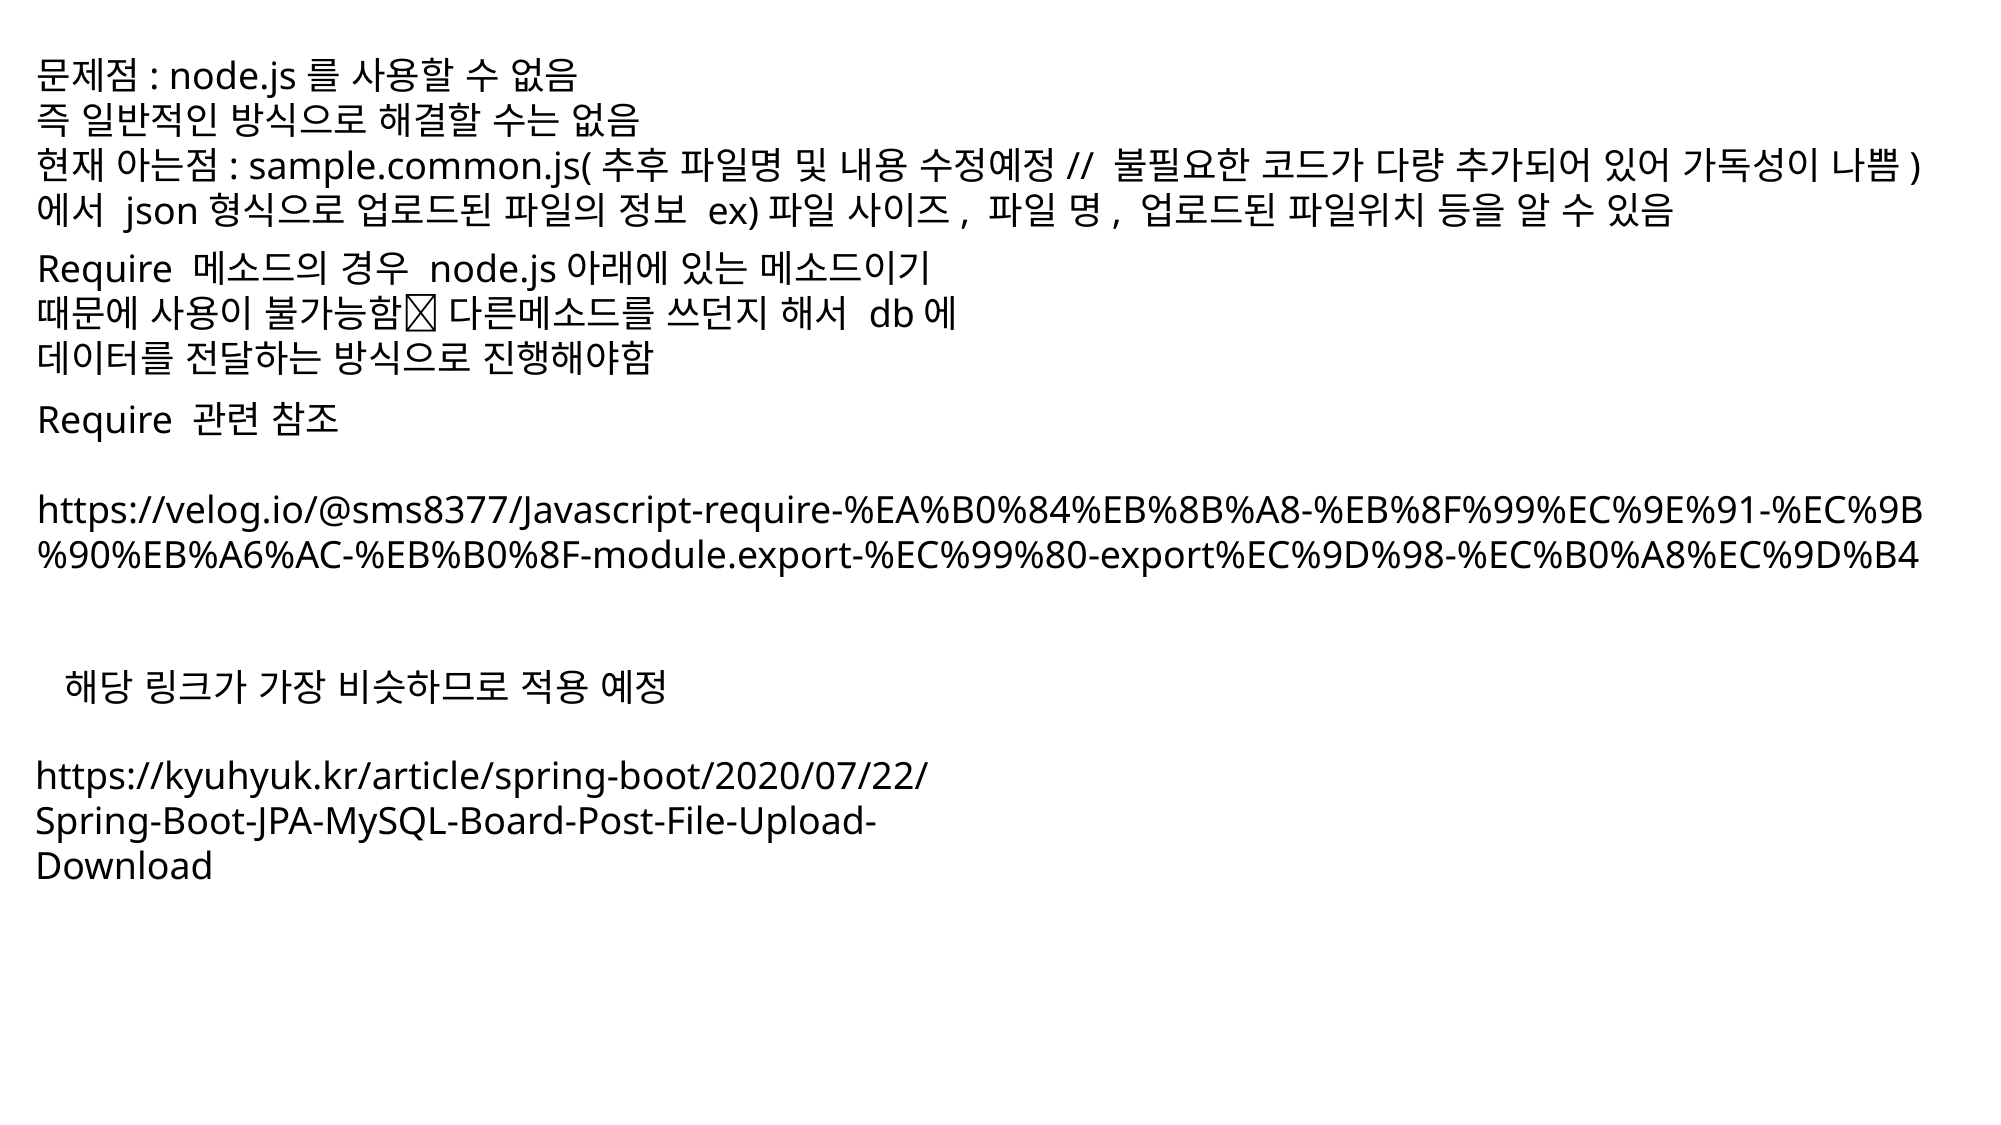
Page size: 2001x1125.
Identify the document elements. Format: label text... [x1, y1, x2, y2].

text_box Require 관련 참조 https://velog.io/@sms8377/Javascript-require-%EA%B0%84%EB%8B%A8-%EB%8F%99%EC%9E%91-%EC%9B%90%EB%A6%AC-%EB%B0%8F-module.export-%EC%99%80-export%EC%9D%98-%EC%B0%A8%EC%9D%B4 [22, 388, 1991, 584]
text_box Require 메소드의 경우 node.js아래에 있는 메소드이기 때문에 사용이 불가능함 다른메소드를 쓰던지 해서 db에 데이터를 전달하는 방식으로 진행해야함 [22, 237, 1018, 388]
text_box https://kyuhyuk.kr/article/spring-boot/2020/07/22/Spring-Boot-JPA-MySQL-Board-Post-File-Upload-Download [20, 745, 1021, 895]
text_box 문제점: node.js를 사용할 수 없음 즉 일반적인 방식으로 해결할 수는 없음 현재 아는점: sample.common.js(추후 파일명 및 내용 수정예정// 불필요한 코드가 다량 추가되어 있어 가독성이 나쁨)에서 json형식으로 업로드된 파일의 정보 ex)파일 사이즈, 파일 명, 업로드된 파일위치 등을 알 수 있음 [22, 44, 1946, 330]
text_box 해당 링크가 가장 비슷하므로 적용 예정 [50, 656, 1259, 717]
